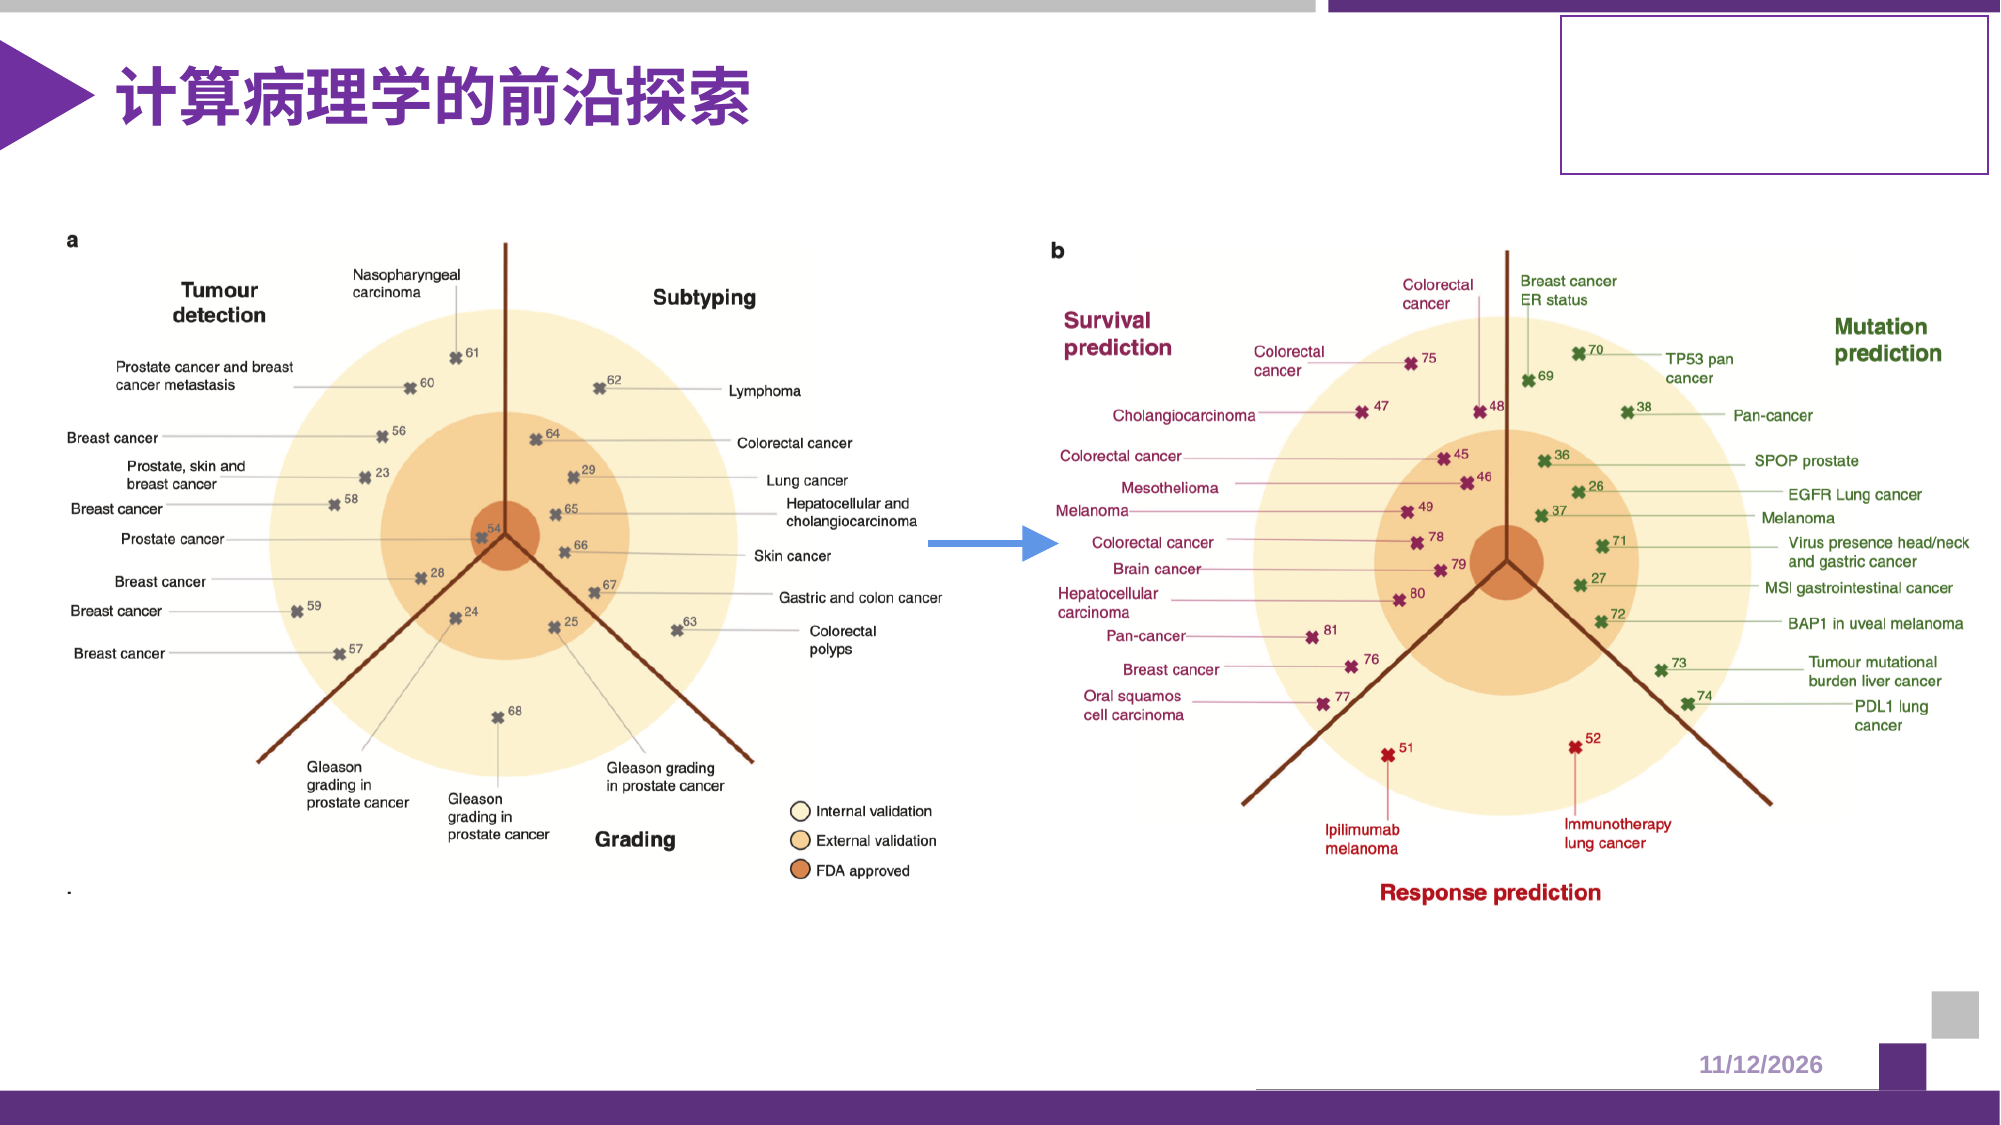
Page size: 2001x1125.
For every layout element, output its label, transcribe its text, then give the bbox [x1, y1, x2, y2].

picture [23, 218, 1995, 907]
text_box [1560, 15, 1989, 175]
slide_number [1684, 1037, 1843, 1090]
title 计算病理学的前沿探索 [99, 49, 1141, 142]
